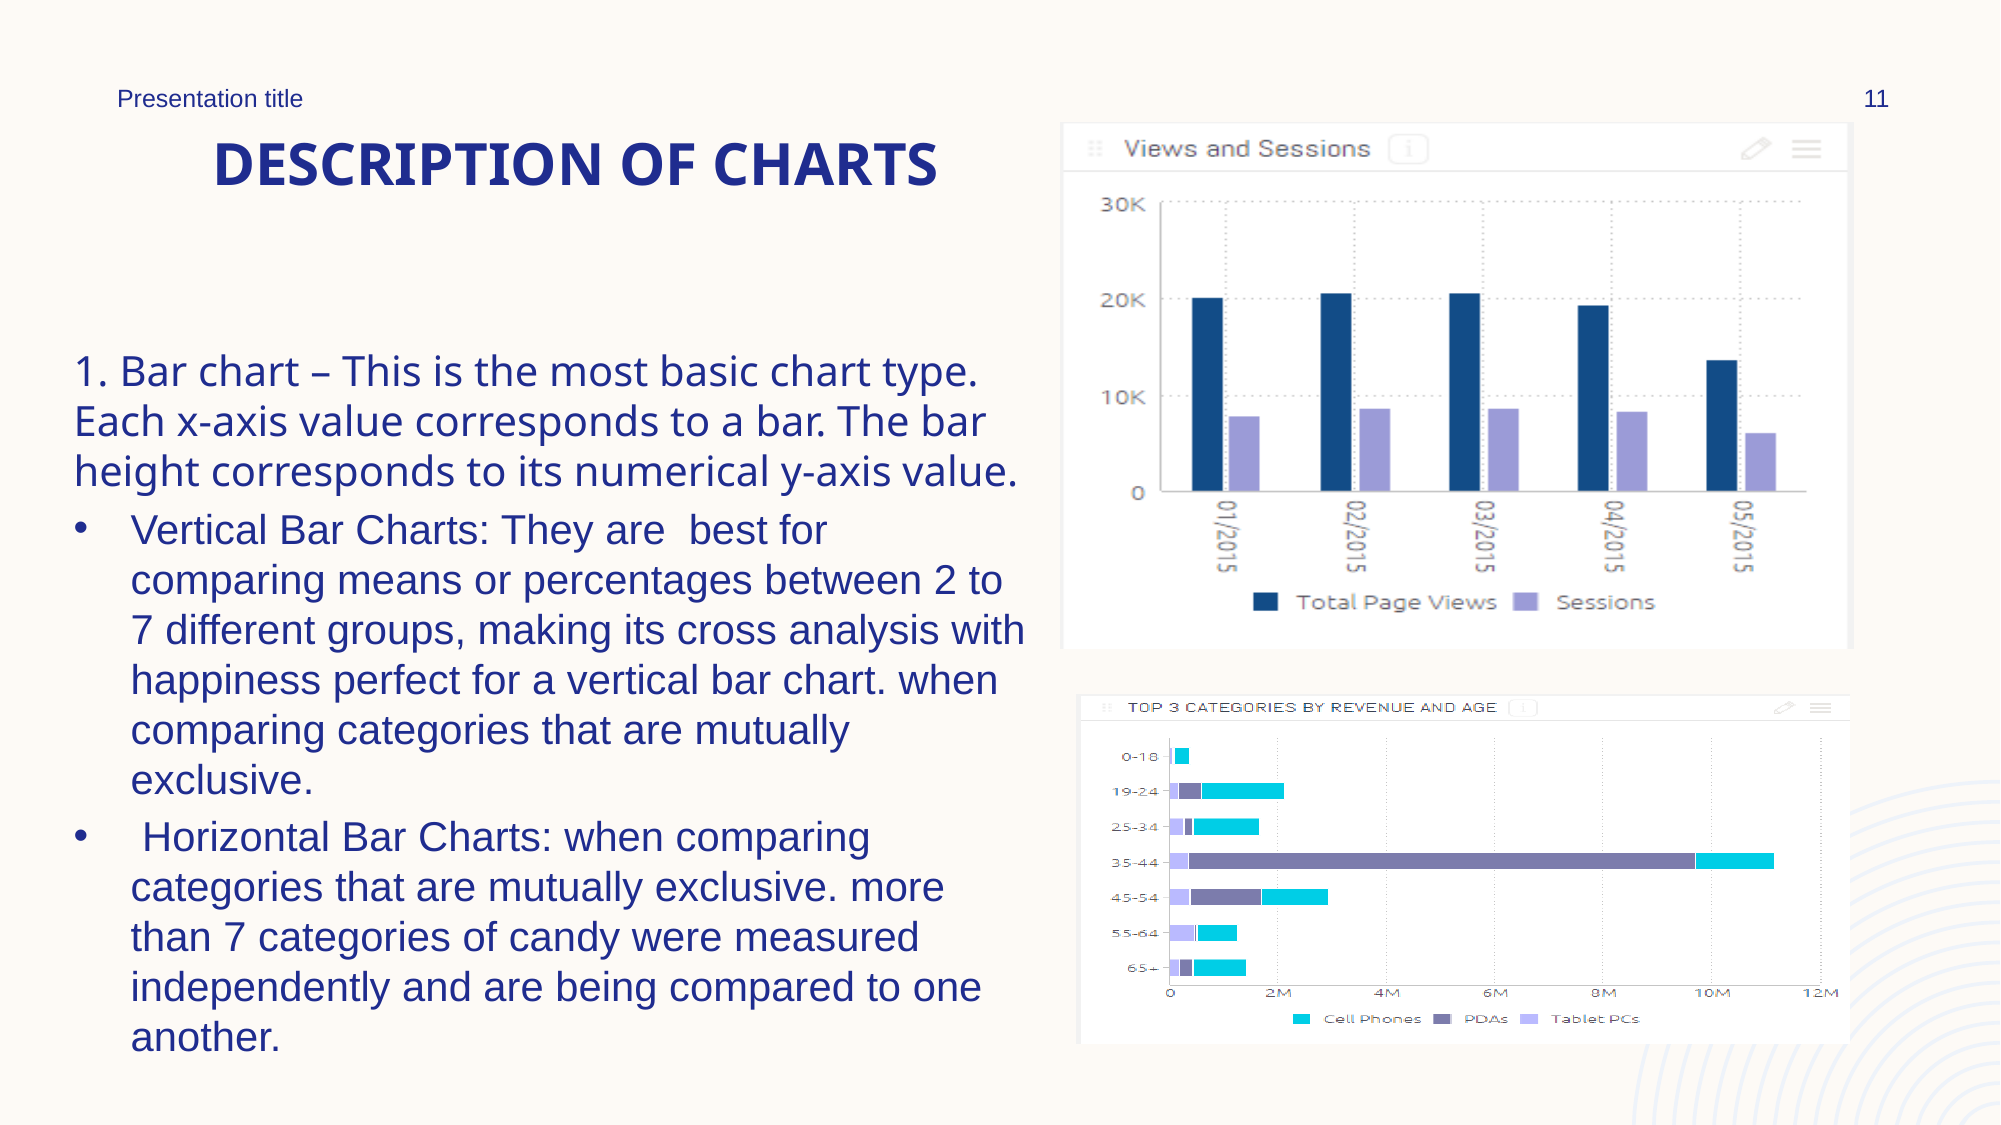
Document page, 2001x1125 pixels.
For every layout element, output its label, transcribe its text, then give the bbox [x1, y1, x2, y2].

title DESCRIPTION OF CHARTS [122, 40, 1029, 307]
slide_number 11 [1795, 75, 1958, 120]
picture [1076, 694, 1850, 1044]
list 1. Bar chart – This is the most basic chart type. Each x-axis value corresponds to a bar. The bar height corresponds to its numerical y-axis value. Vertical Bar Charts: They are best for comparing means or percentages between 2 to 7 different groups, making its cross analysis with happiness perfect for a vertical bar chart. when comparing categories that are mutually exclusive. Horizontal Bar Charts: when comparing categories that are mutually exclusive. more than 7 categories of candy were measured independently and are being compared to one another. [58, 337, 1044, 1049]
footer Presentation title [101, 75, 627, 120]
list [1060, 121, 1854, 649]
